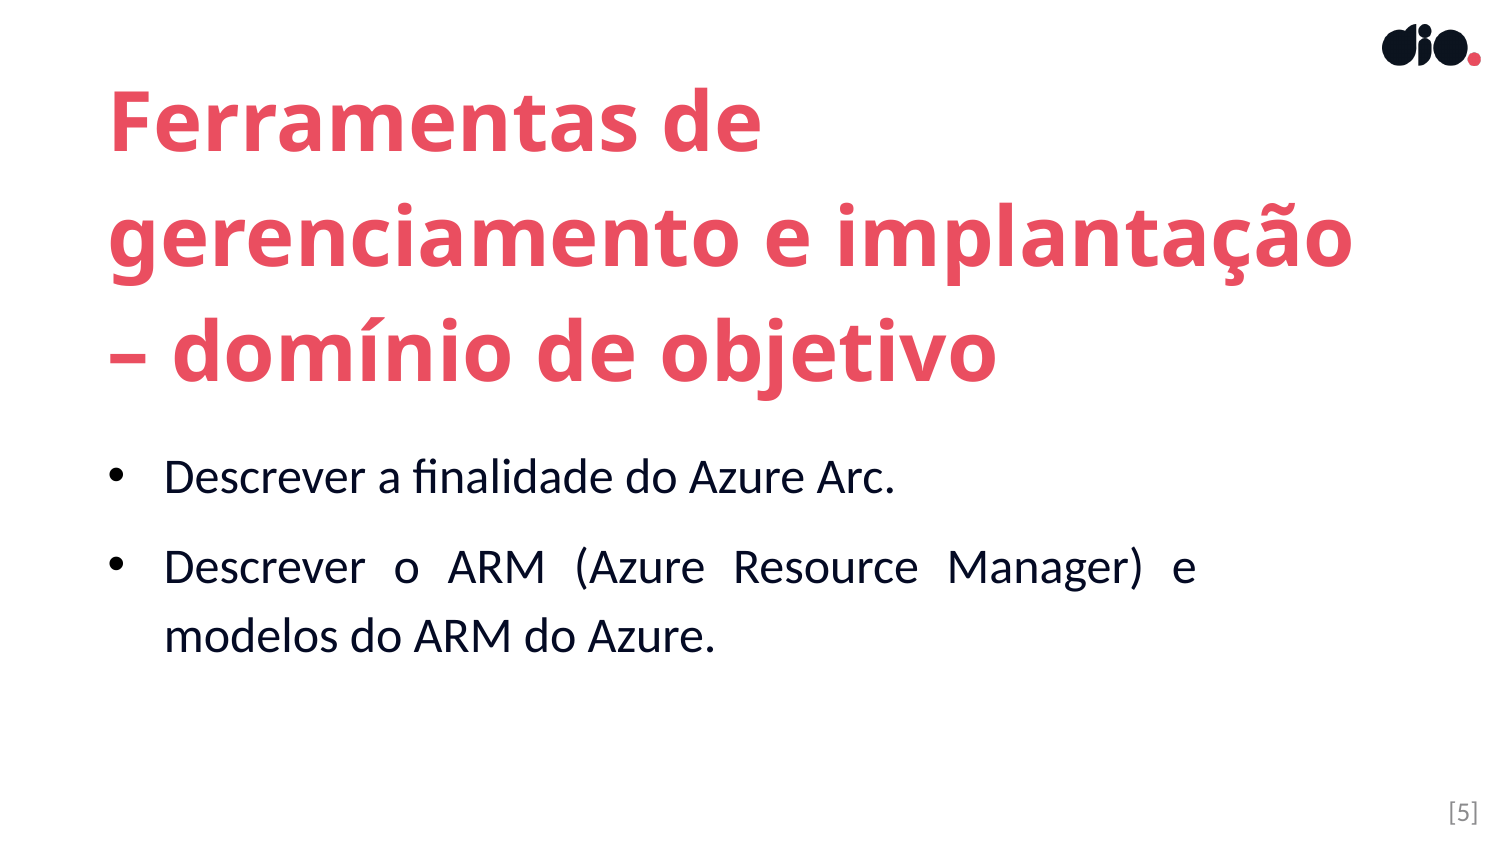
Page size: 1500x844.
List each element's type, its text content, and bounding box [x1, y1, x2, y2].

picture [1382, 24, 1481, 66]
slide_number [5] [1403, 779, 1494, 844]
text_box Descrever a finalidade do Azure Arc. Descrever o ARM (Azure Resource Manager) e modelos do ARM do Azure. [92, 331, 1213, 766]
text_box Ferramentas de gerenciamento e implantação – domínio de objetivo [92, 156, 1408, 295]
